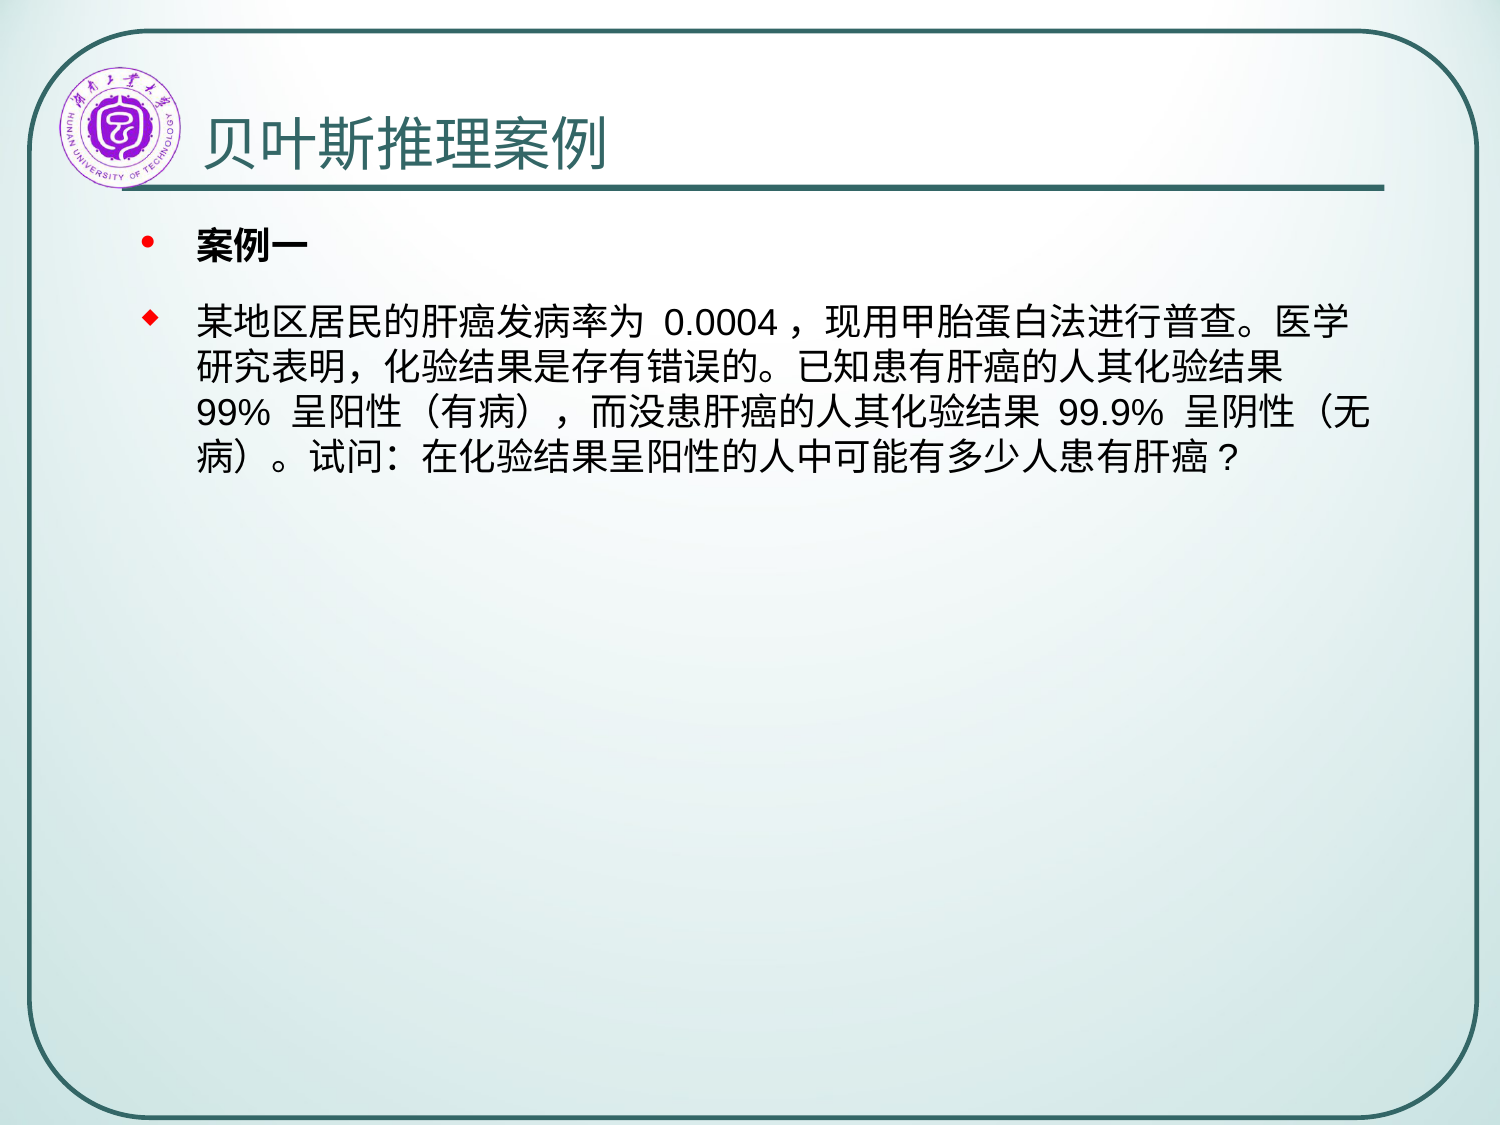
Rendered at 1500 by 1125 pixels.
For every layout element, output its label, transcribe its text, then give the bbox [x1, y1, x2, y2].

picture [0, 0, 1500, 1125]
title 贝叶斯推理案例 [159, 66, 1422, 185]
list 案例一 某地区居民的肝癌发病率为 0.0004，现用甲胎蛋白法进行普查。医学研究表明，化验结果是存有错误的。已知患有肝癌的人其化验结果 99% 呈阳性（有病），而没患肝癌的人其化验结果 99.9% 呈阴性（无病）。试问：在化验结果呈阳性的人中可能有多少人患有肝癌? [125, 214, 1388, 1024]
